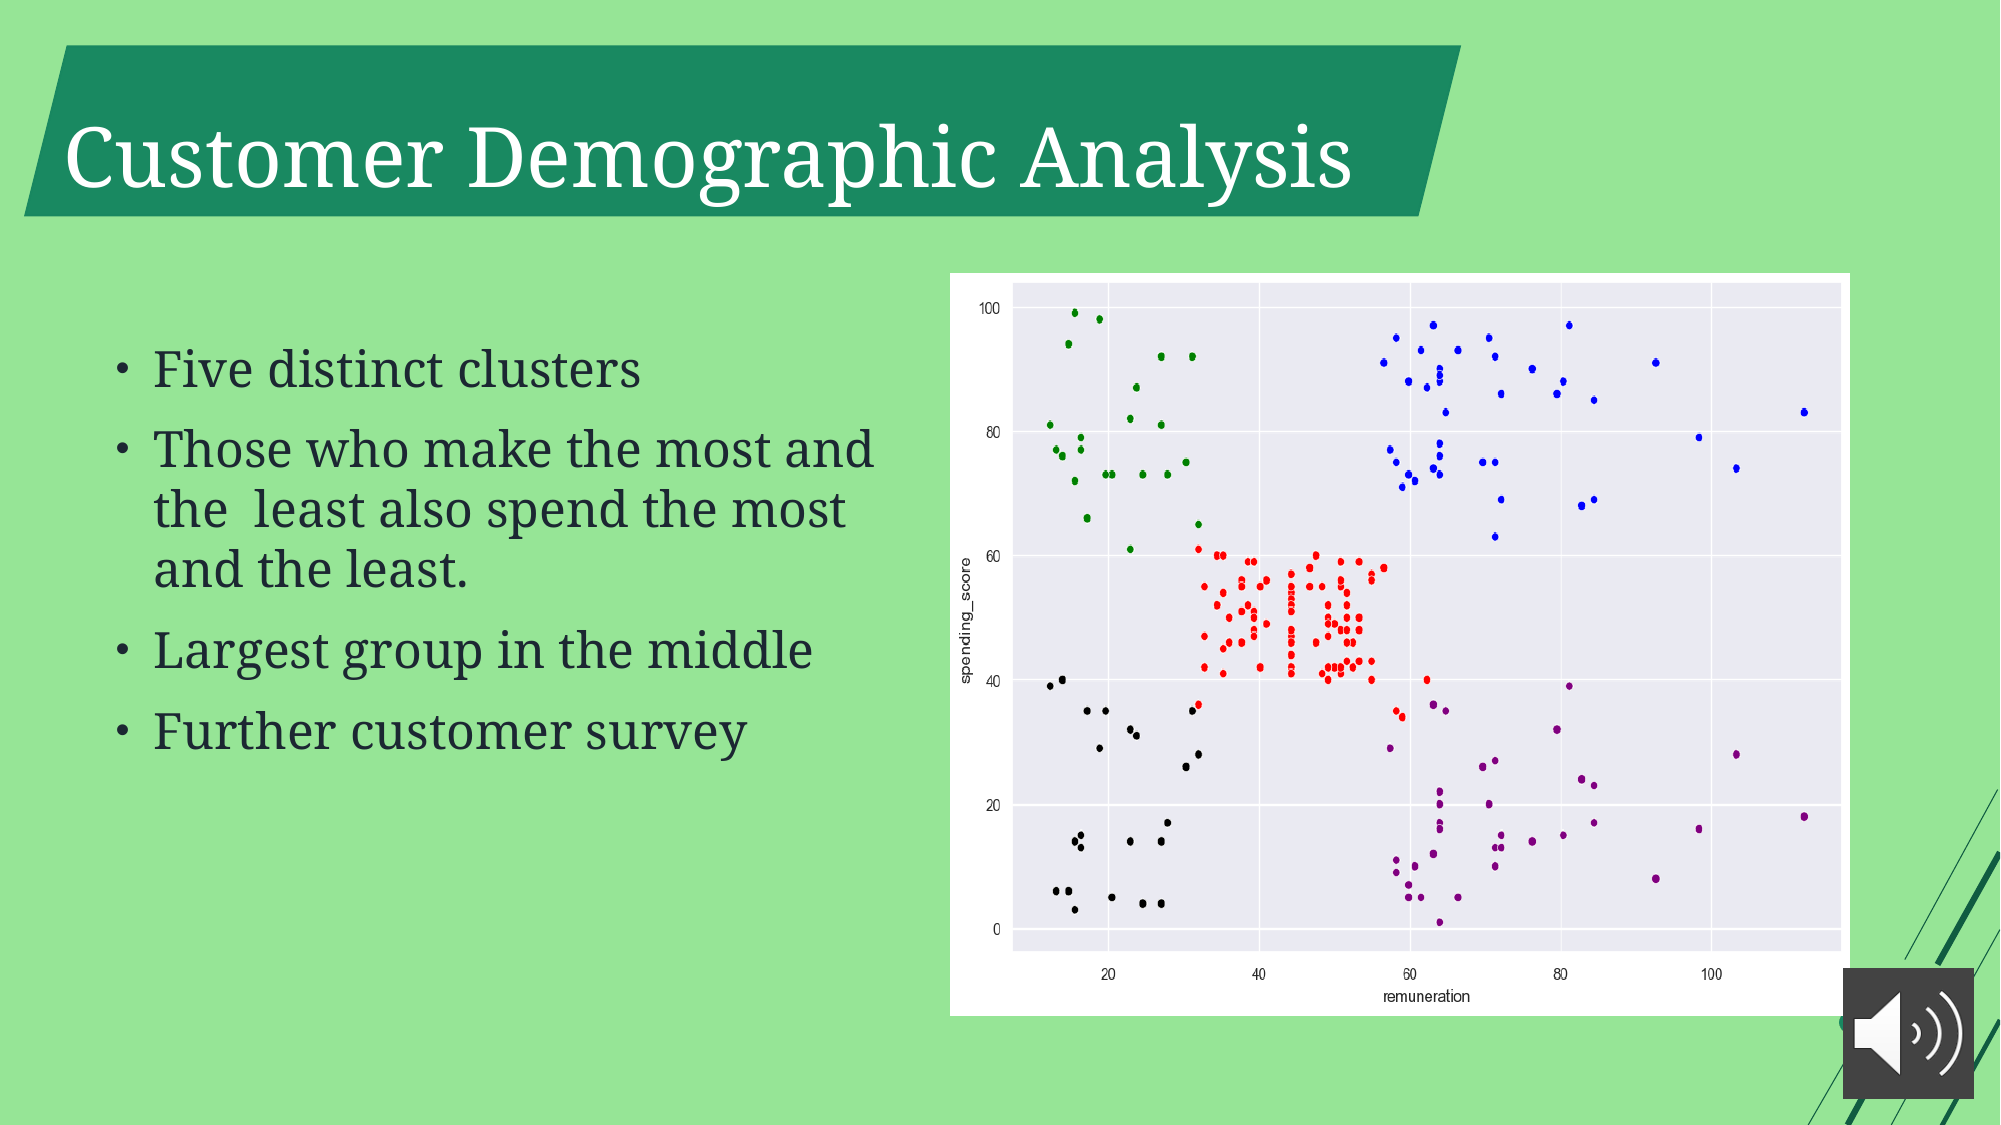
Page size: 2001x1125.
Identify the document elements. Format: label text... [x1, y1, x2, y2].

list Five distinct clusters Those who make the most and the least also spend the most and the least. Largest group in the middle Further customer survey [100, 329, 950, 990]
picture [950, 273, 1976, 1100]
title Customer Demographic Analysis [48, 46, 1674, 274]
